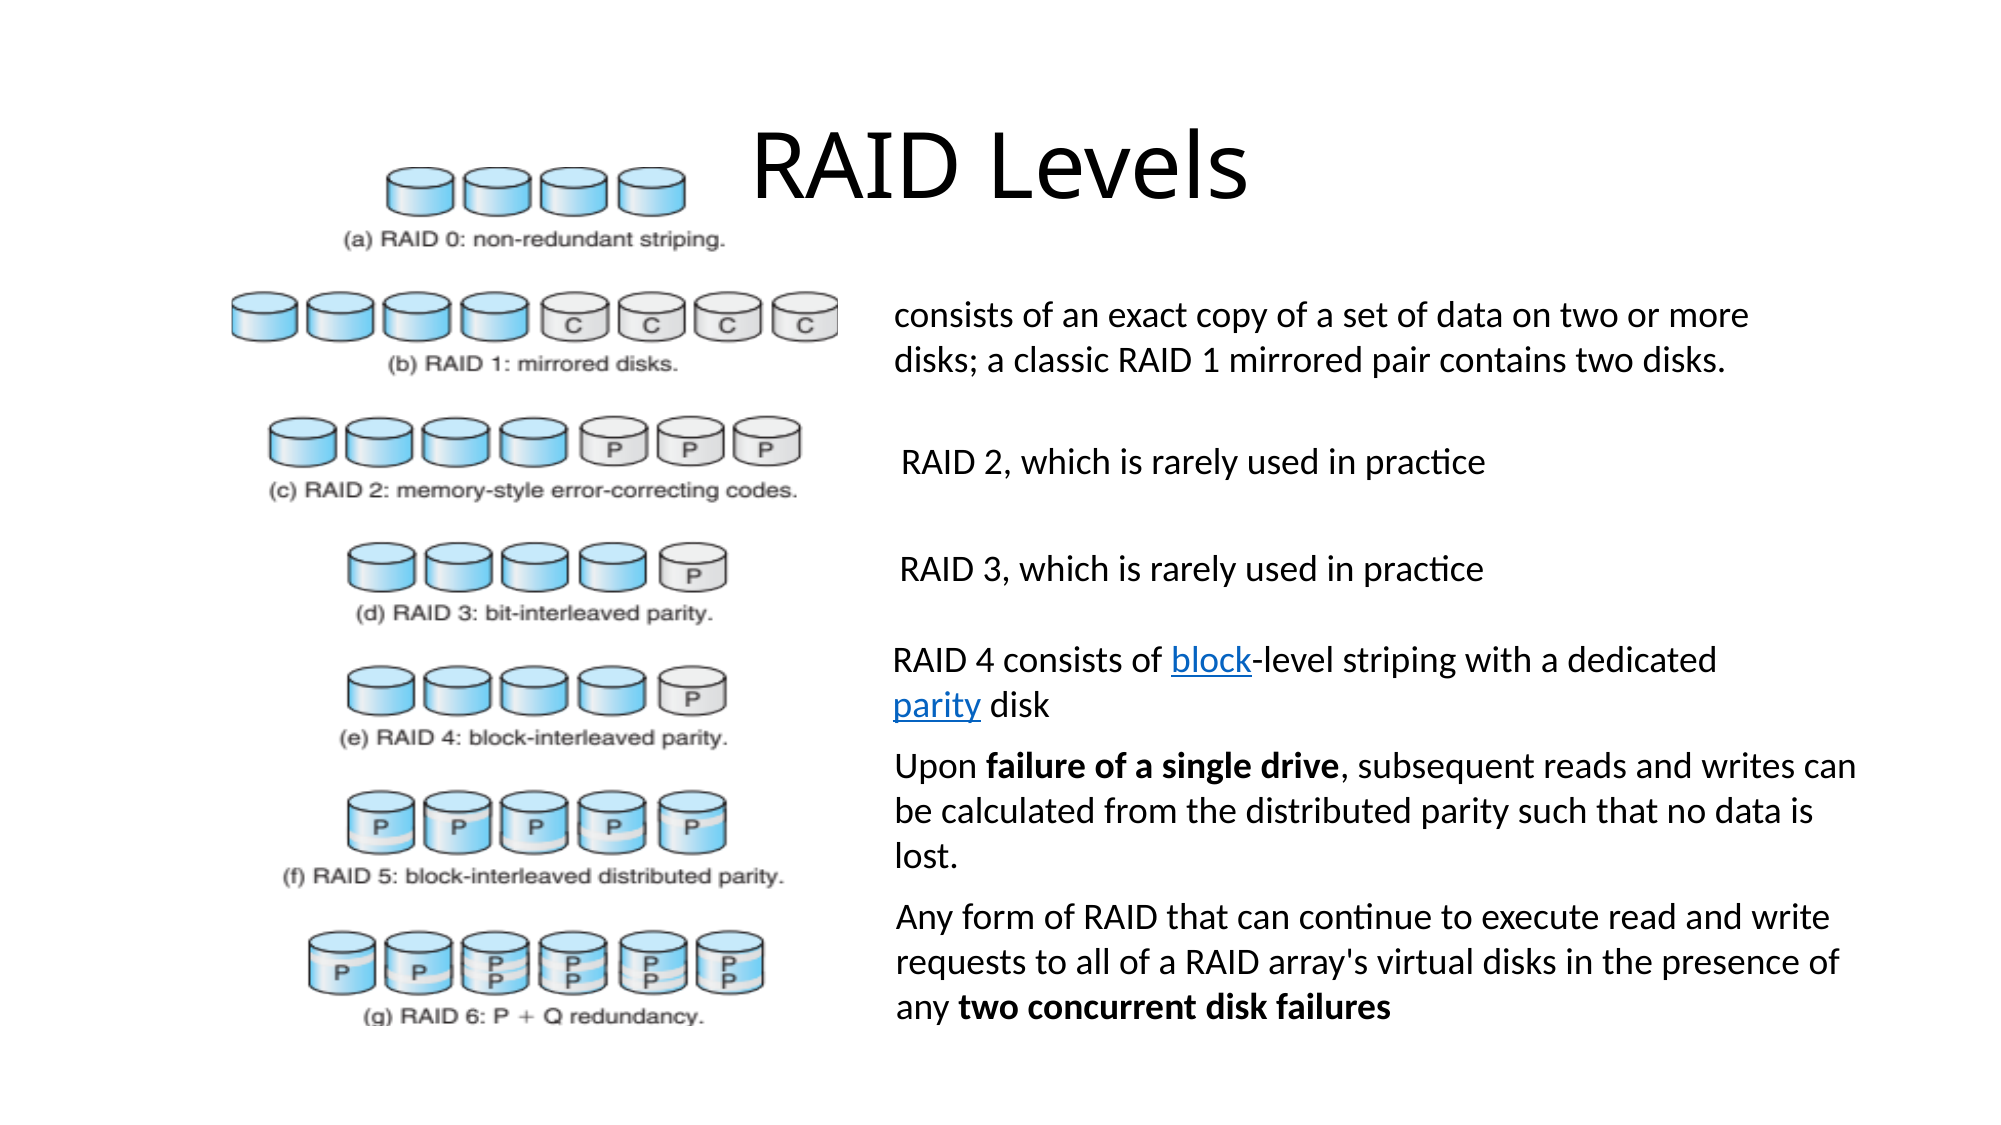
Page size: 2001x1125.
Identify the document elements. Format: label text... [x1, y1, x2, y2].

text_box consists of an exact copy of a set of data on two or more disks; a classic RAID 1 mirrored pair contains two disks. [879, 282, 1807, 388]
picture [231, 167, 838, 1026]
text_box RAID 2, which is rarely used in practice [886, 430, 1502, 490]
text_box RAID 4 consists of block-level striping with a dedicated parity disk [877, 627, 1807, 733]
title RAID Levels [137, 59, 1863, 278]
text_box Any form of RAID that can continue to execute read and write requests to all of a RAID array's virtual disks in the presence of any two concurrent disk failures [881, 885, 1881, 1035]
text_box Upon failure of a single drive, subsequent reads and writes can be calculated from the distributed parity such that no data is lost. [879, 733, 1880, 884]
text_box RAID 3, which is rarely used in practice [884, 536, 1501, 597]
